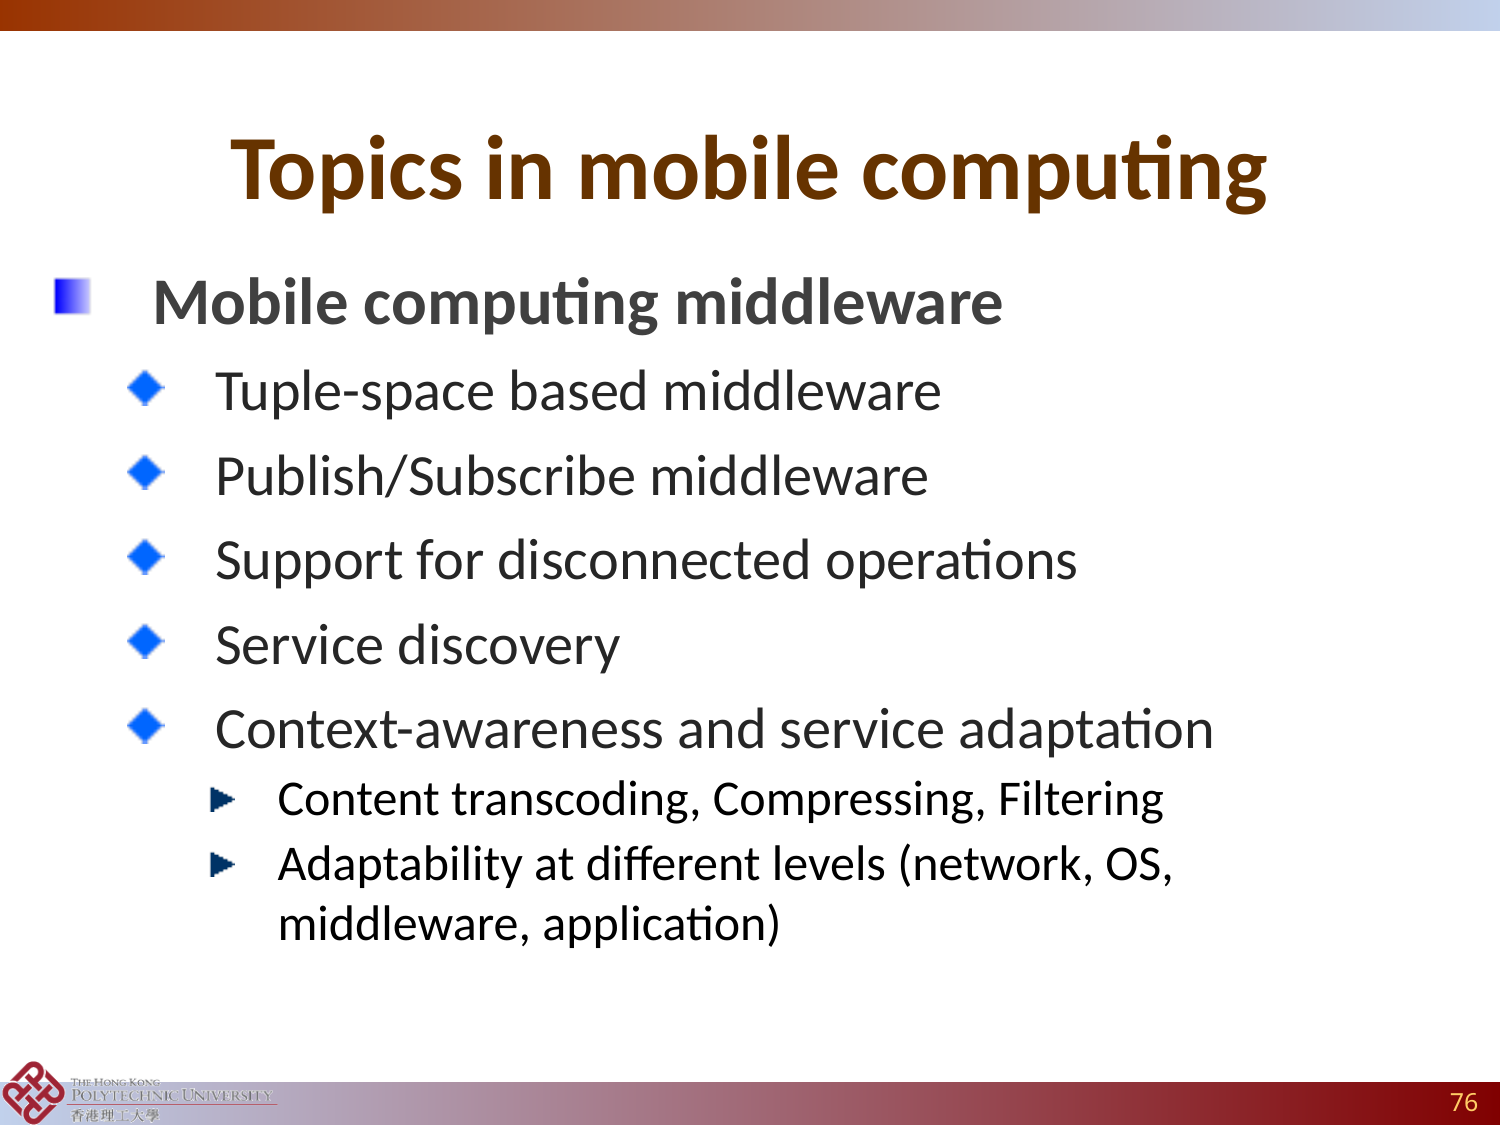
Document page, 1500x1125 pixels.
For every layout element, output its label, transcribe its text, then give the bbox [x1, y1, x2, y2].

picture [0, 1061, 278, 1125]
picture [202, 844, 235, 877]
picture [52, 276, 95, 319]
picture [127, 622, 165, 659]
title Topics in mobile computing [0, 99, 1500, 213]
list Mobile computing middleware Tuple-space based middleware Publish/Subscribe middleware Support for disconnected operations Service discovery Context-awareness and service adaptation Content transcoding, Compressing, Filtering Adaptability at different levels (network, OS, middleware, application) [37, 249, 1450, 1038]
picture [127, 368, 165, 406]
picture [127, 537, 165, 575]
picture [127, 453, 165, 490]
picture [202, 779, 235, 812]
picture [127, 706, 165, 744]
